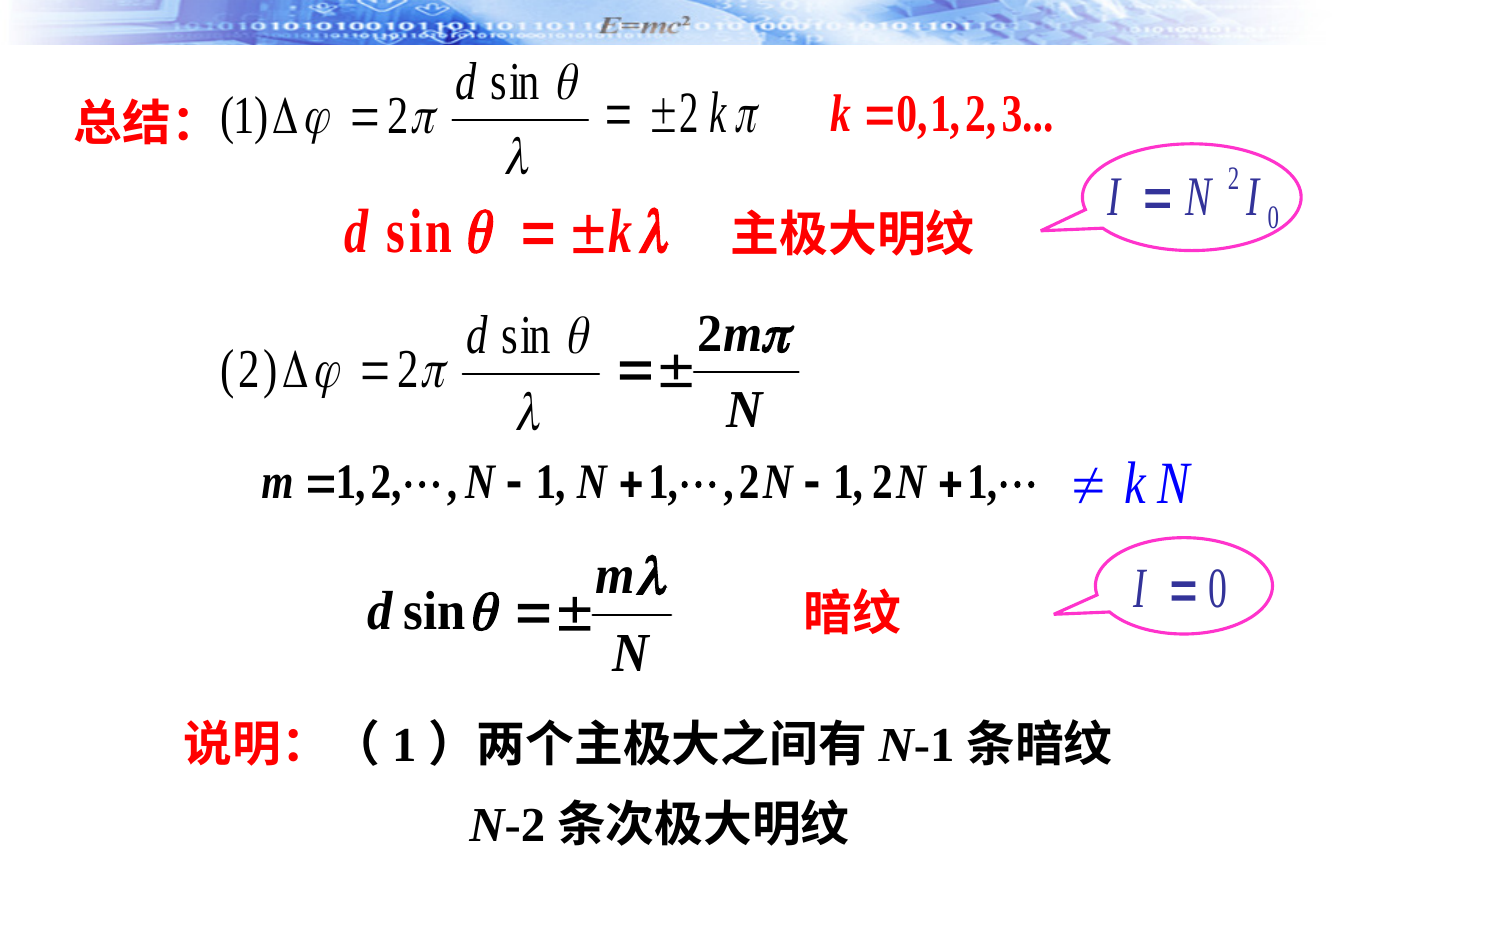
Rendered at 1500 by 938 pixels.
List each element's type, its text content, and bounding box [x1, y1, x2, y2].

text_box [1095, 537, 1273, 635]
text_box 总结： [59, 84, 208, 158]
text_box 主极大明纹 [716, 195, 1029, 269]
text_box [360, 537, 683, 685]
text_box N-2条次极大明纹 [454, 785, 998, 859]
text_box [823, 82, 1060, 154]
text_box 暗纹 [789, 574, 995, 648]
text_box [213, 48, 596, 184]
text_box （1）两个主极大之间有N-1条暗纹 [426, 705, 1179, 779]
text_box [607, 297, 810, 440]
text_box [594, 78, 783, 144]
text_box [213, 300, 605, 440]
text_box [341, 202, 682, 258]
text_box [254, 452, 1046, 520]
text_box 说明： [169, 705, 426, 779]
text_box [1082, 143, 1302, 251]
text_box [1059, 448, 1211, 516]
picture [0, 0, 1500, 45]
